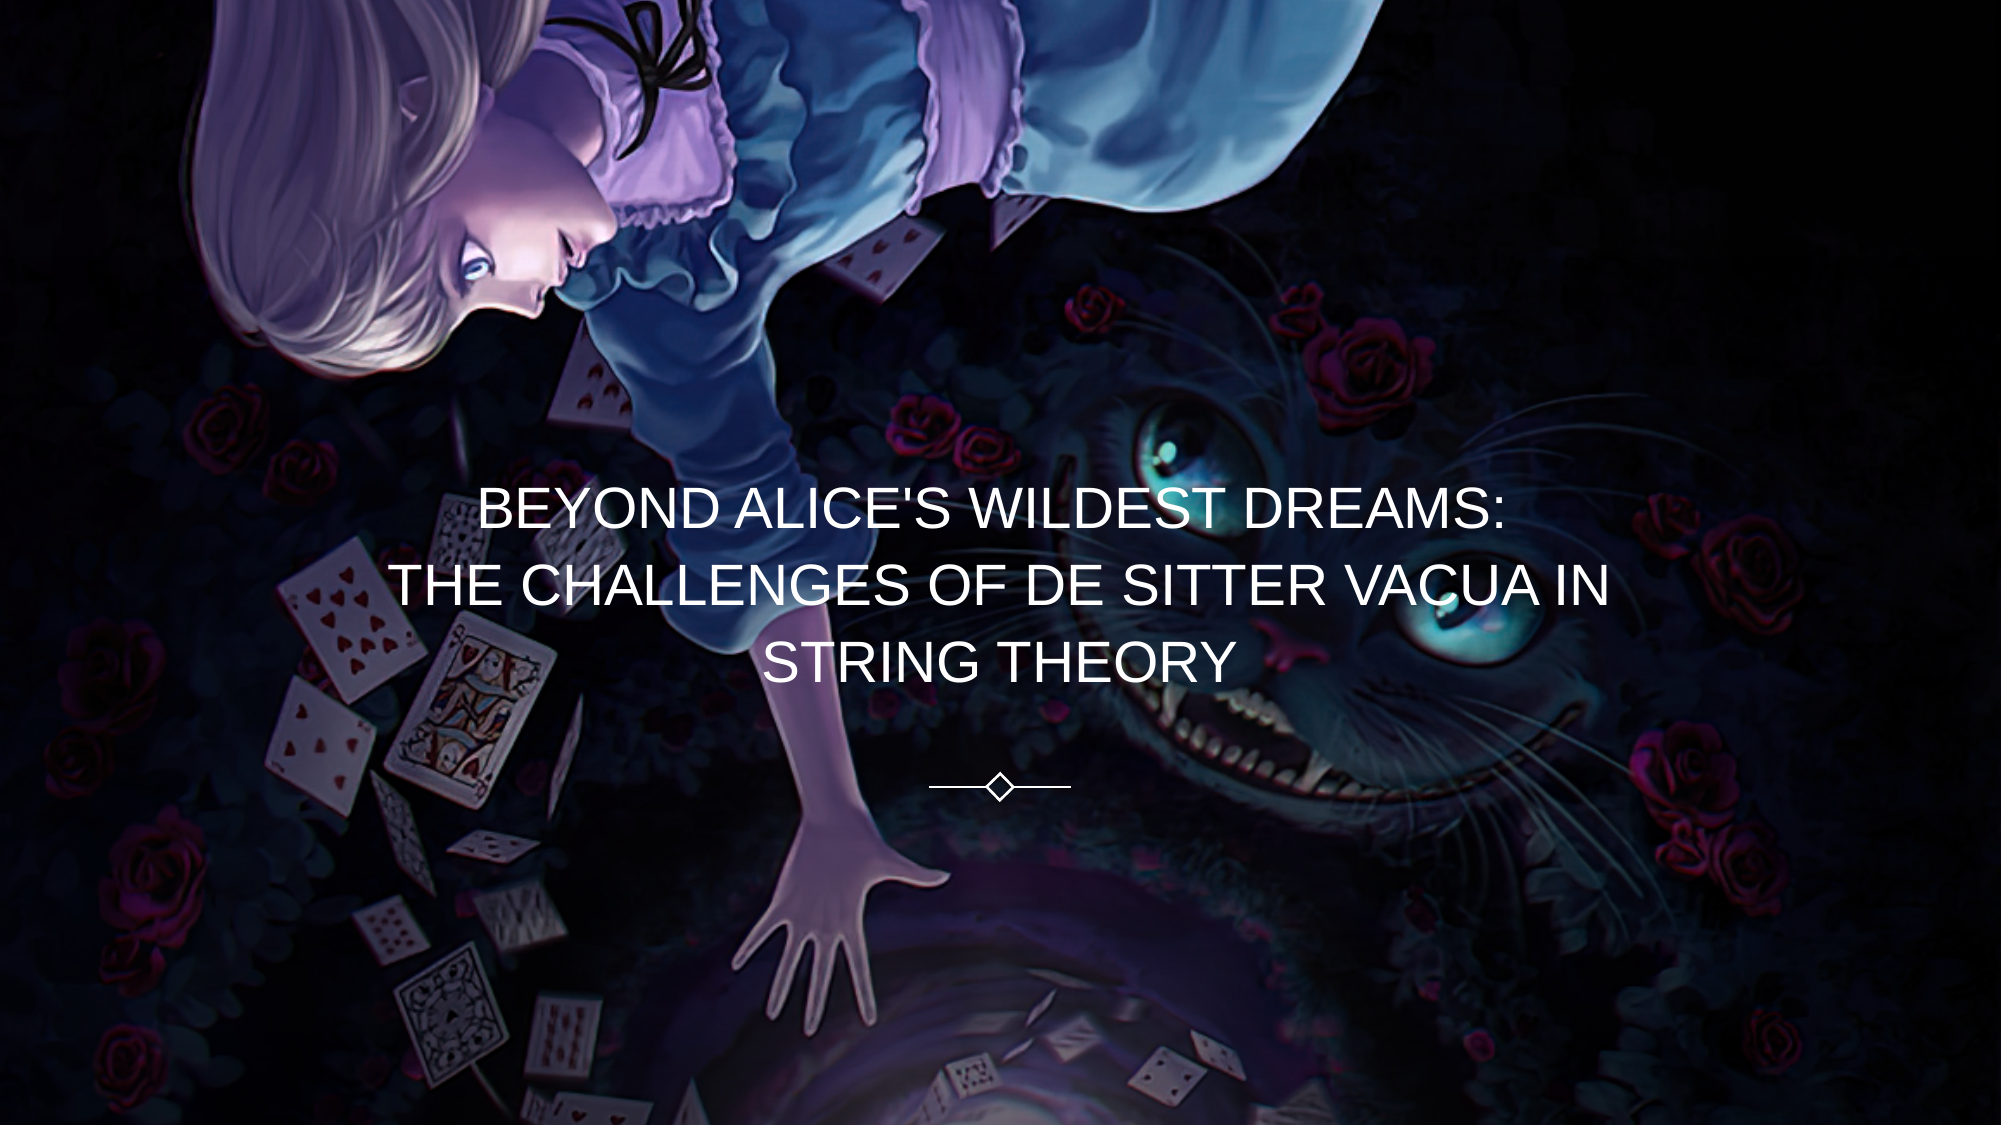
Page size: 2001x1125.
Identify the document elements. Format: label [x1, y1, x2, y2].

picture [0, 0, 2001, 1125]
text_box [928, 773, 1072, 801]
